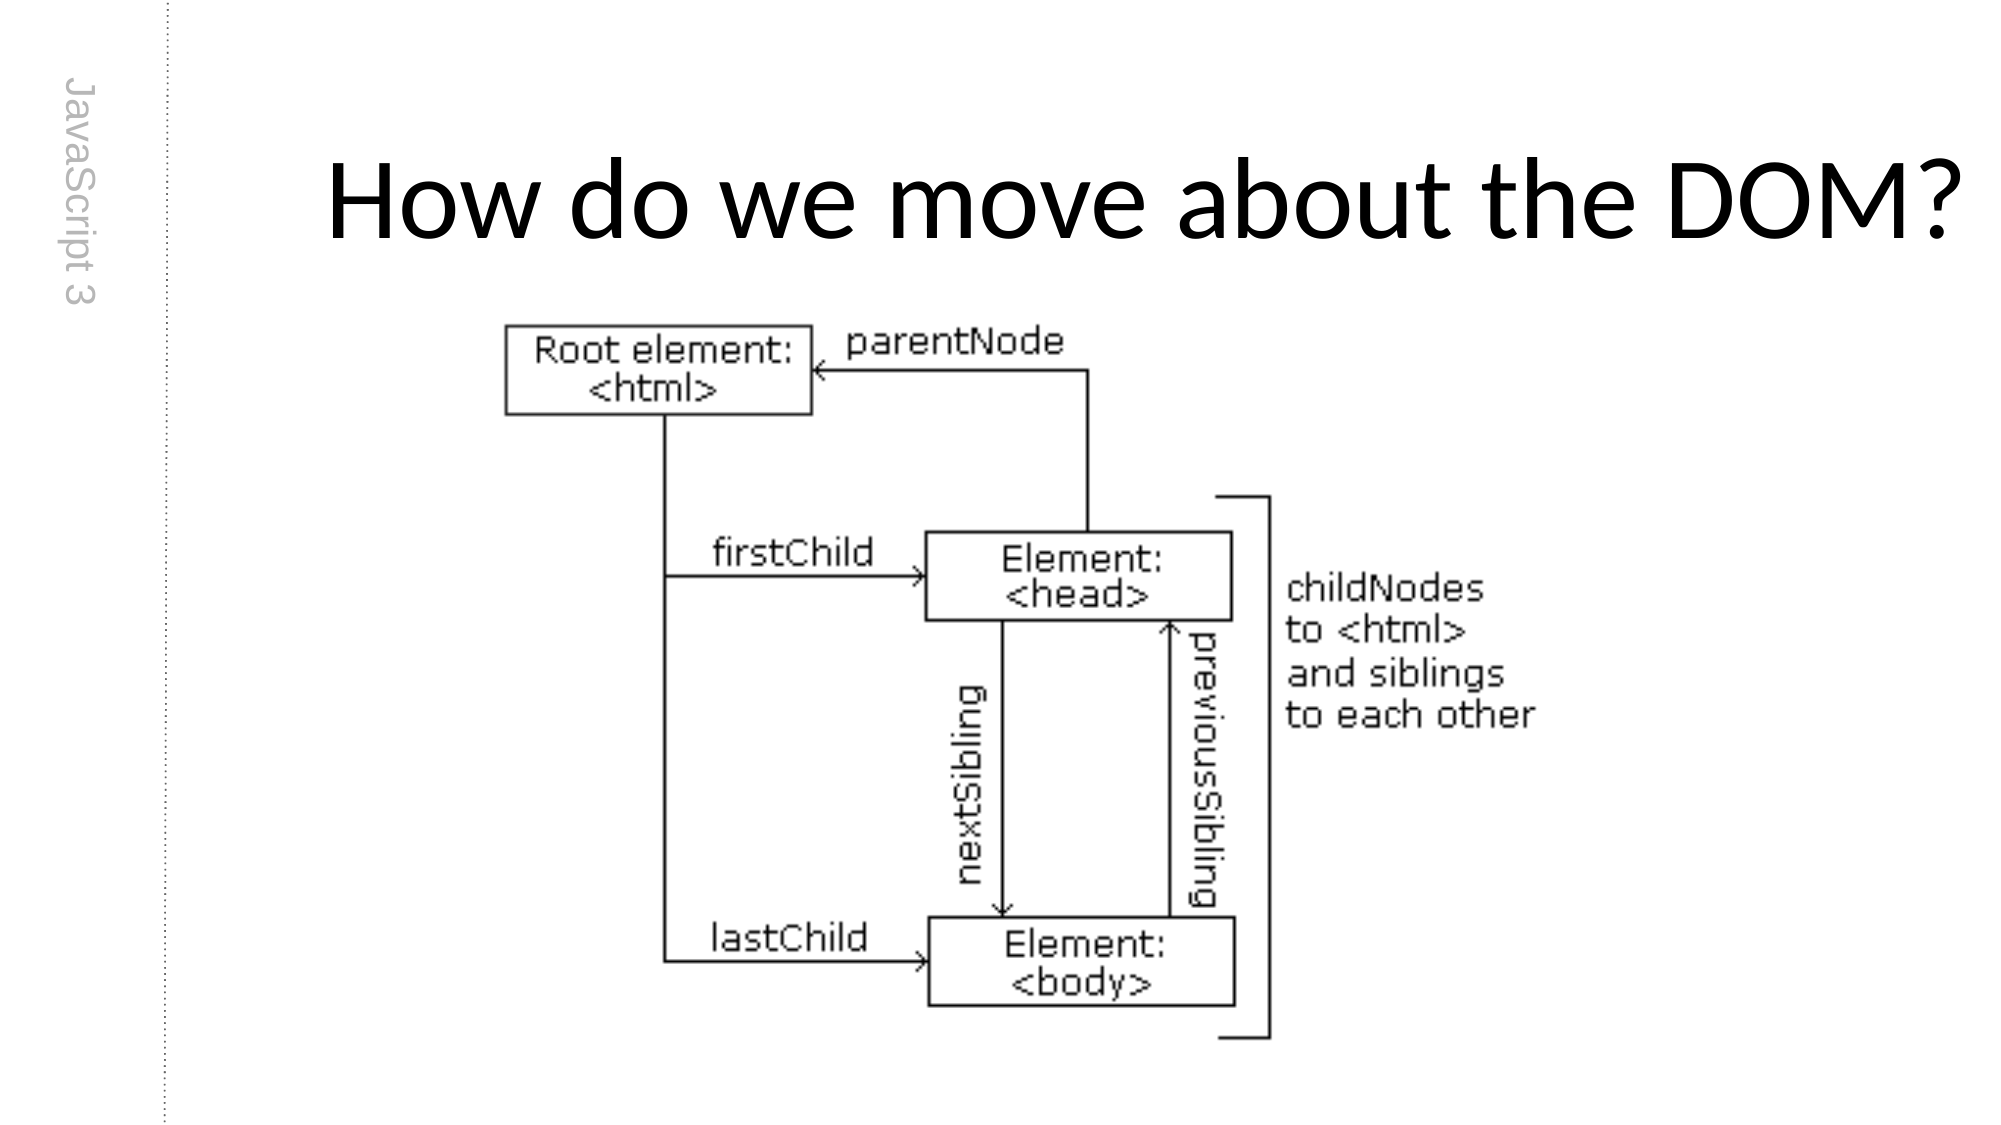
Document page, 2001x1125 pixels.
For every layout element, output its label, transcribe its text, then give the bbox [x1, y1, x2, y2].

picture [491, 308, 1555, 1058]
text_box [164, 0, 168, 1125]
title How do we move about the DOM? [310, 114, 2000, 265]
